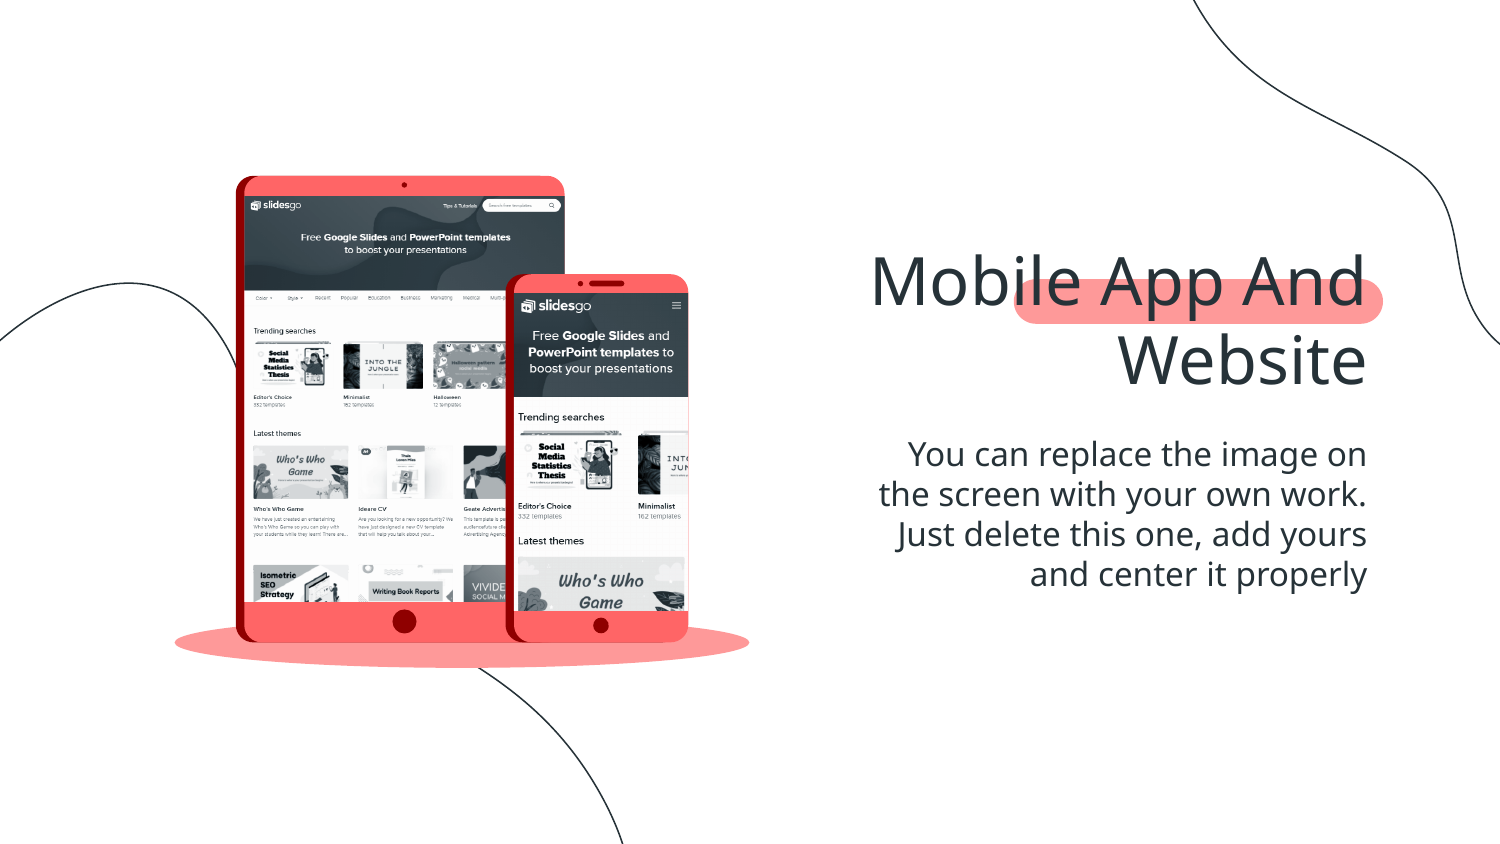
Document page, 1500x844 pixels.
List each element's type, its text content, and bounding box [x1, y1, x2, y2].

text_box [174, 627, 750, 668]
subtitle You can replace the image on the screen with your own work. Just delete this one, add yours and center it properly [848, 418, 1384, 620]
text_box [235, 175, 565, 643]
title Mobile App And Website [848, 223, 1384, 406]
picture [244, 195, 565, 602]
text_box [505, 273, 689, 643]
picture [513, 293, 689, 611]
